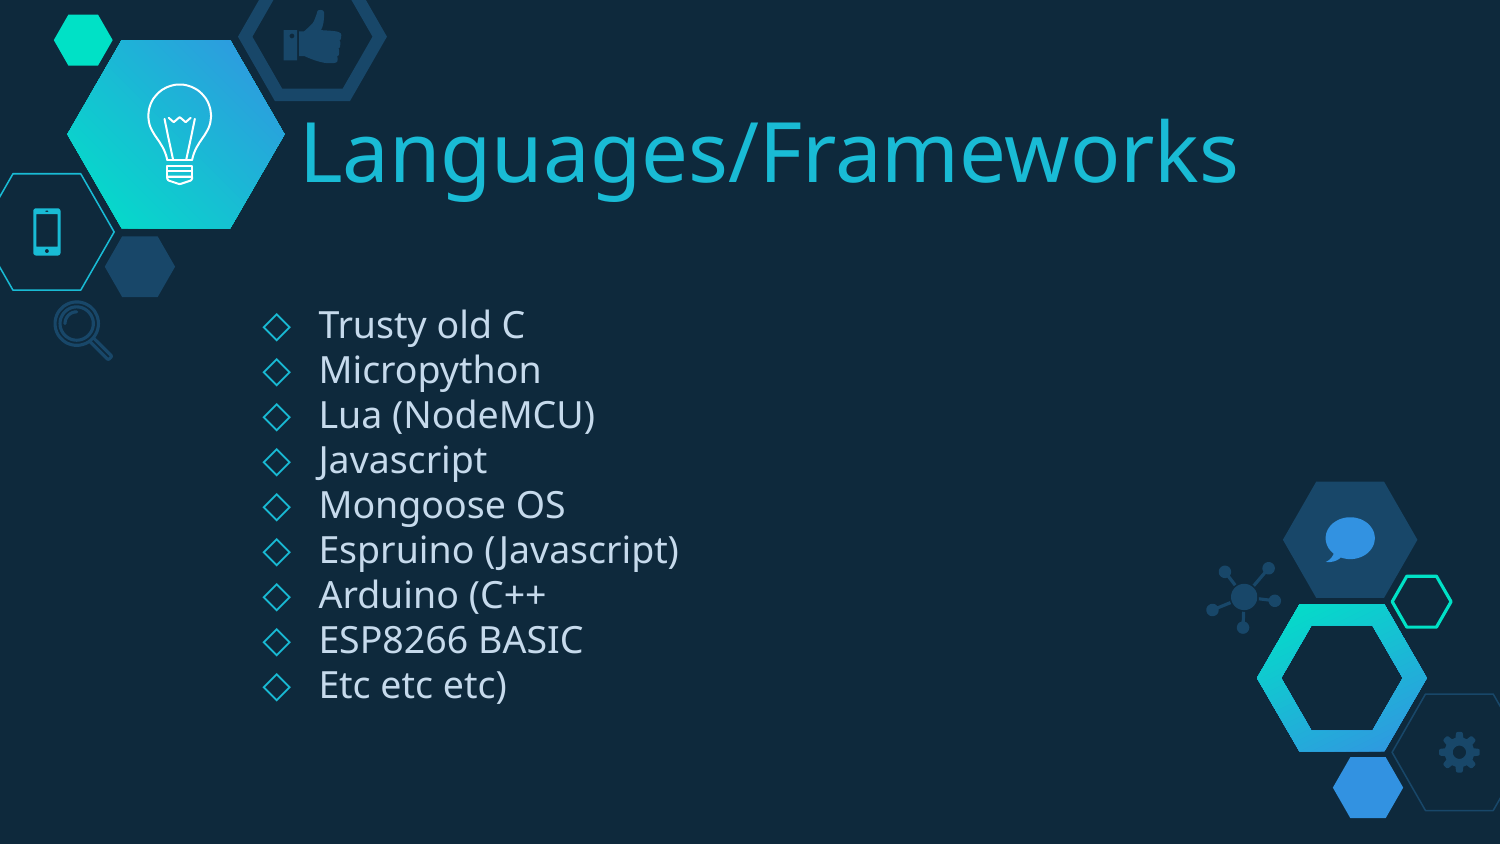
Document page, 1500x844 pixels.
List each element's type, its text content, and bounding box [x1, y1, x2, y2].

title Languages/Frameworks [284, 68, 1420, 315]
list Trusty old C Micropython Lua (NodeMCU) Javascript Mongoose OS Espruino (Javascript) Arduino (C++ ESP8266 BASIC Etc etc etc) [228, 285, 1183, 769]
